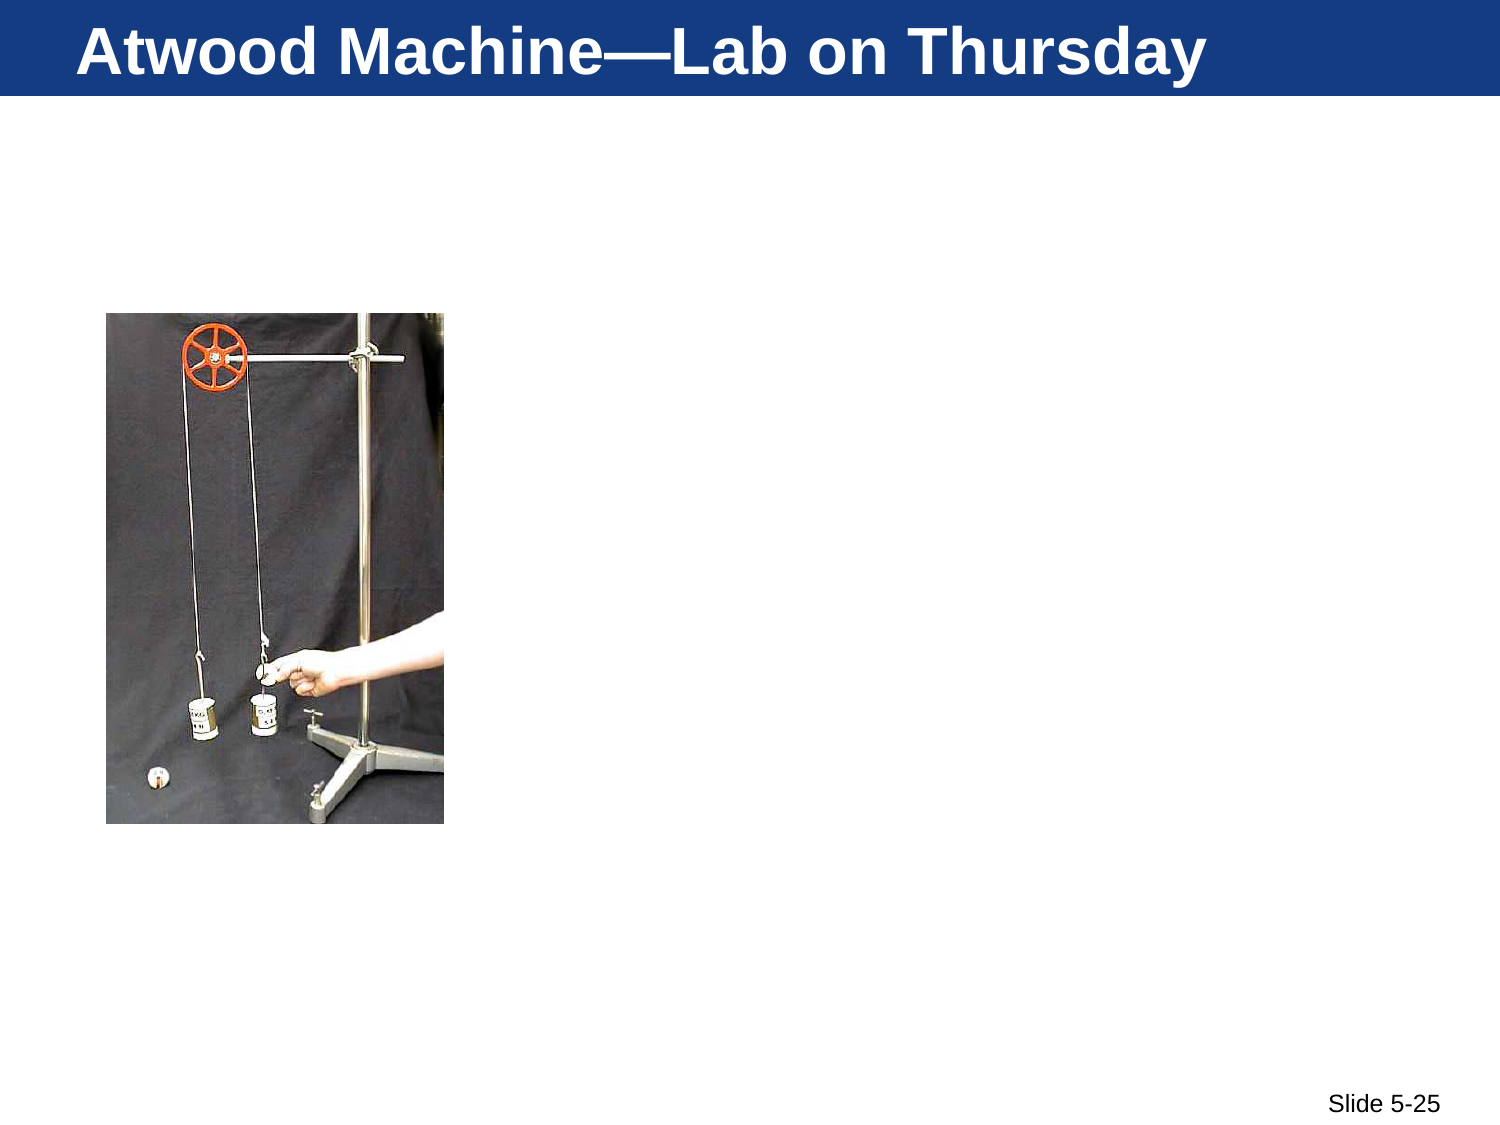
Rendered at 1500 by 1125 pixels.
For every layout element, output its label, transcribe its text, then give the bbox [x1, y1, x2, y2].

picture [105, 313, 445, 824]
title Atwood Machine—Lab on Thursday [0, 0, 1500, 96]
